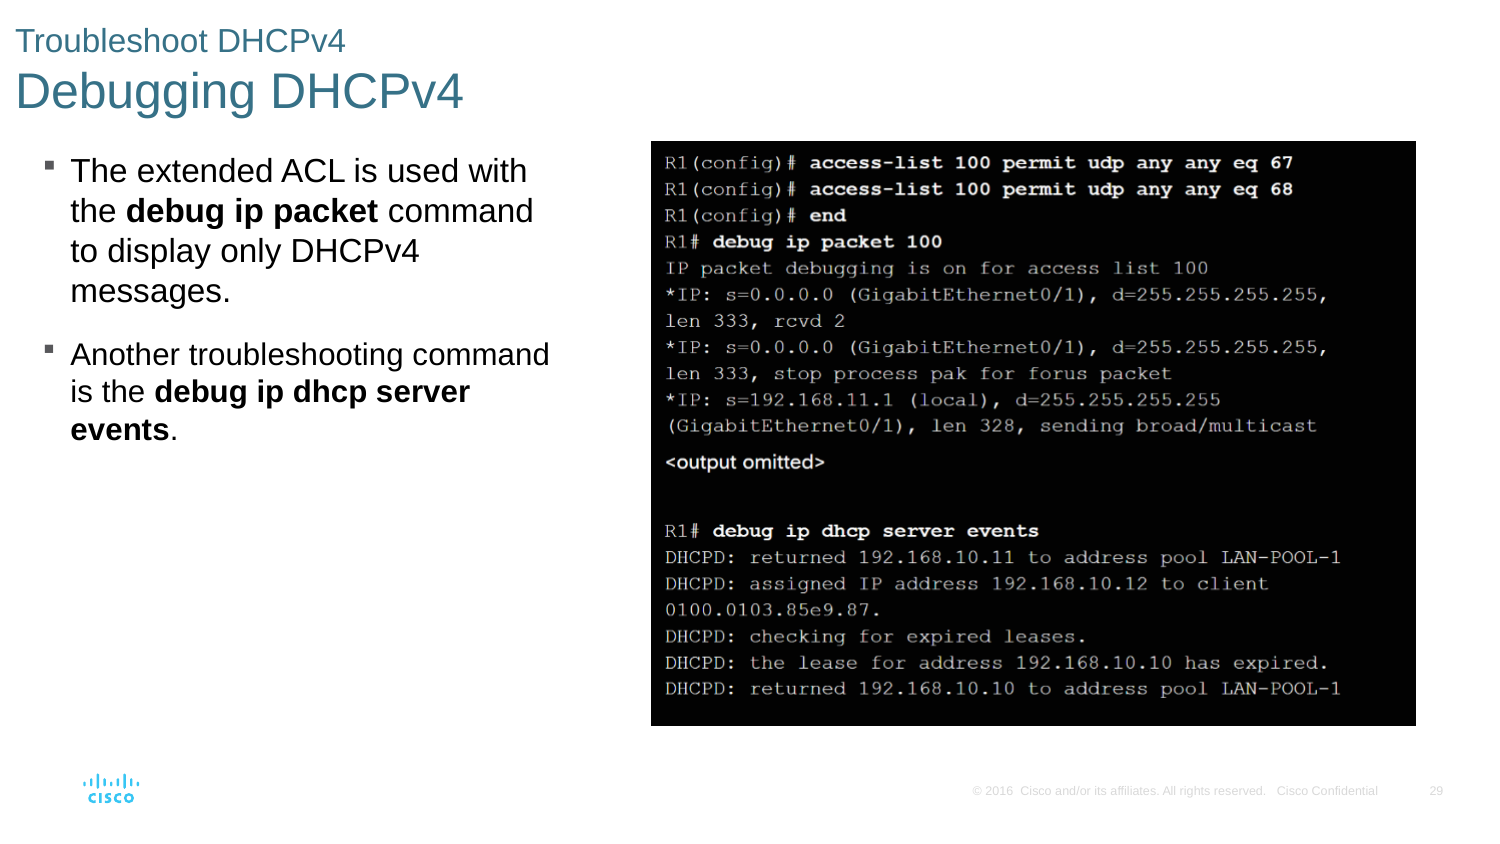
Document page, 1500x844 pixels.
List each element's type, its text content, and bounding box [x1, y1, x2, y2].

list The extended ACL is used with the debug ip packet command to display only DHCPv4 messages. Another troubleshooting command is the debug ip dhcp server events. [27, 141, 588, 768]
title Troubleshoot DHCPv4 Debugging DHCPv4 [0, 6, 1500, 131]
picture [651, 141, 1416, 726]
